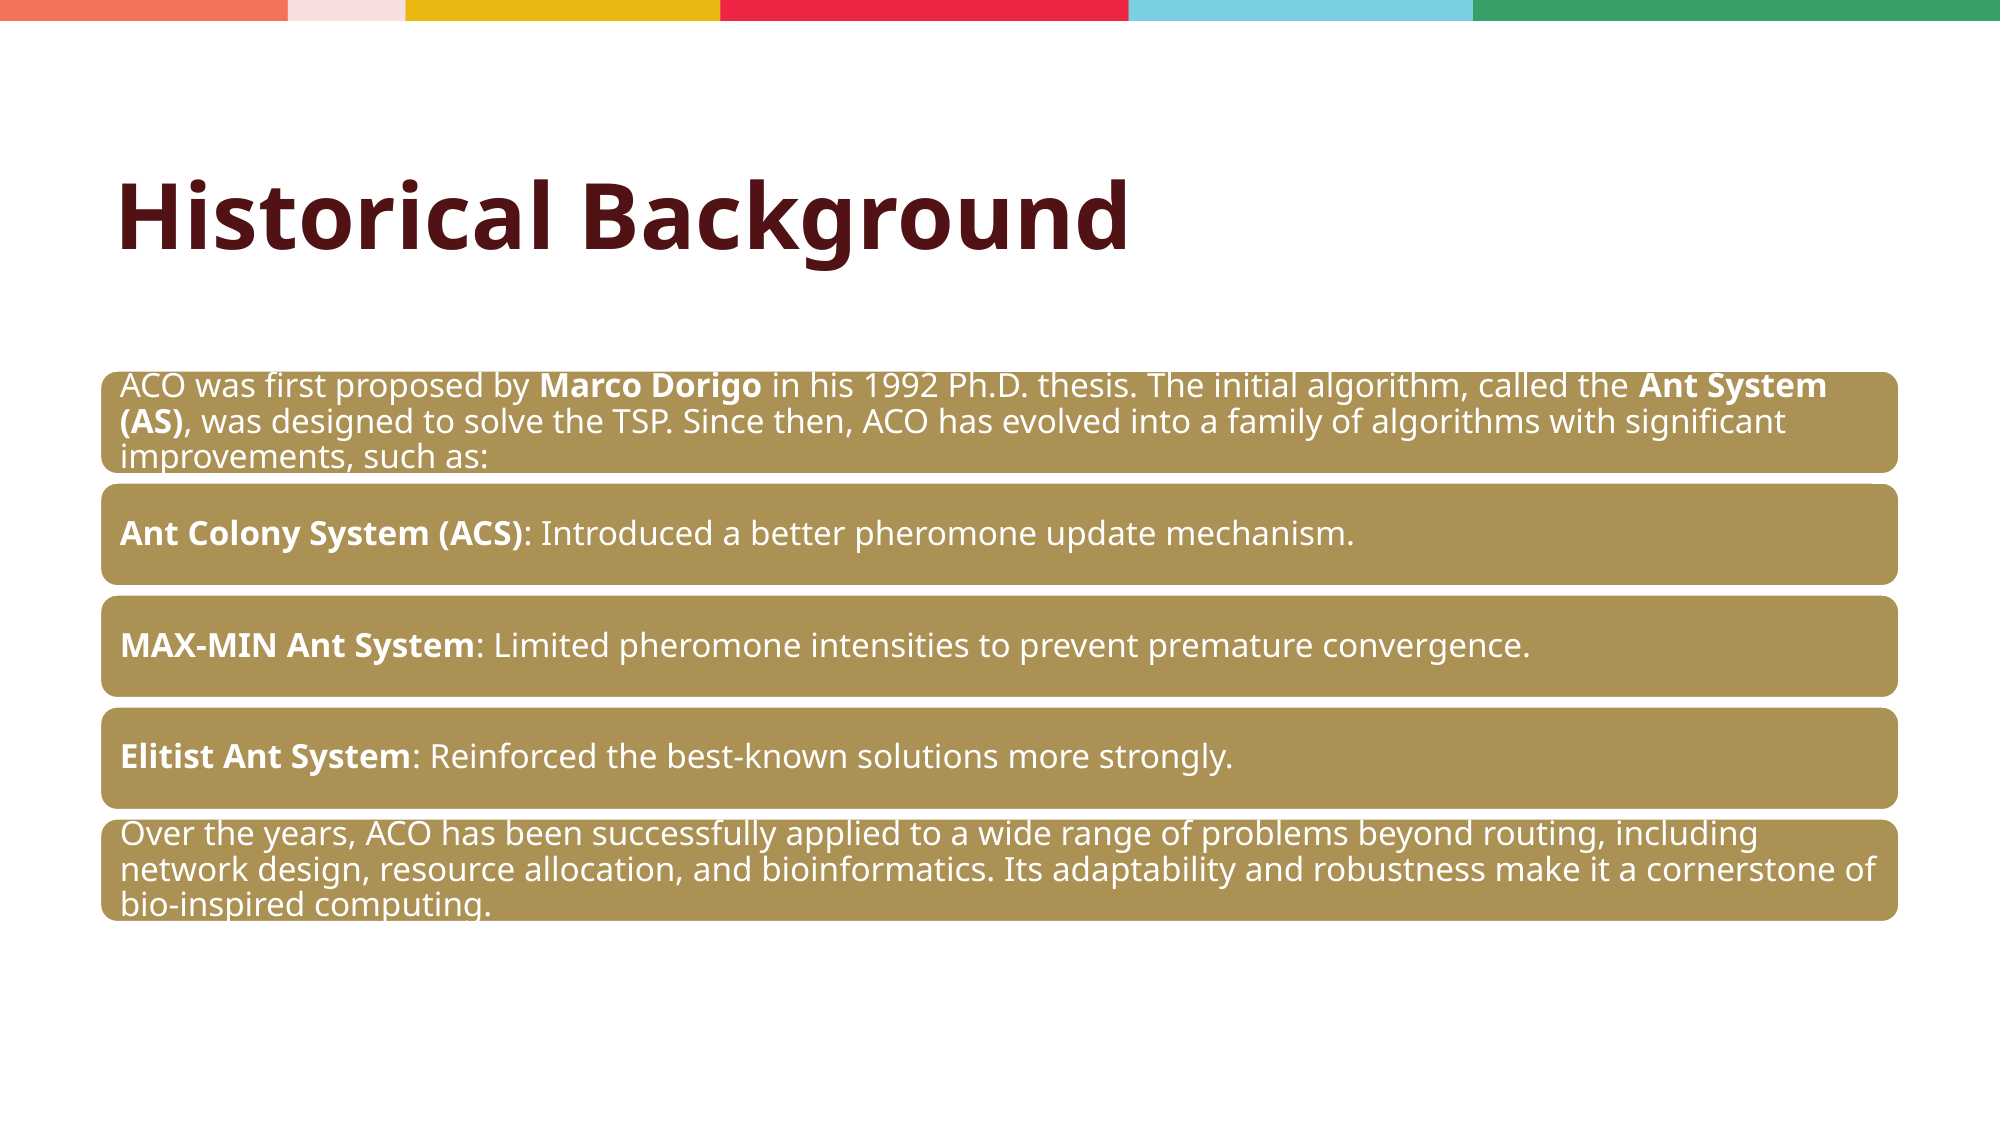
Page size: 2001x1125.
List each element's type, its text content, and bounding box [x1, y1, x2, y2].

title Historical Background [99, 59, 1900, 278]
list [99, 298, 1901, 994]
picture [0, 0, 2000, 21]
